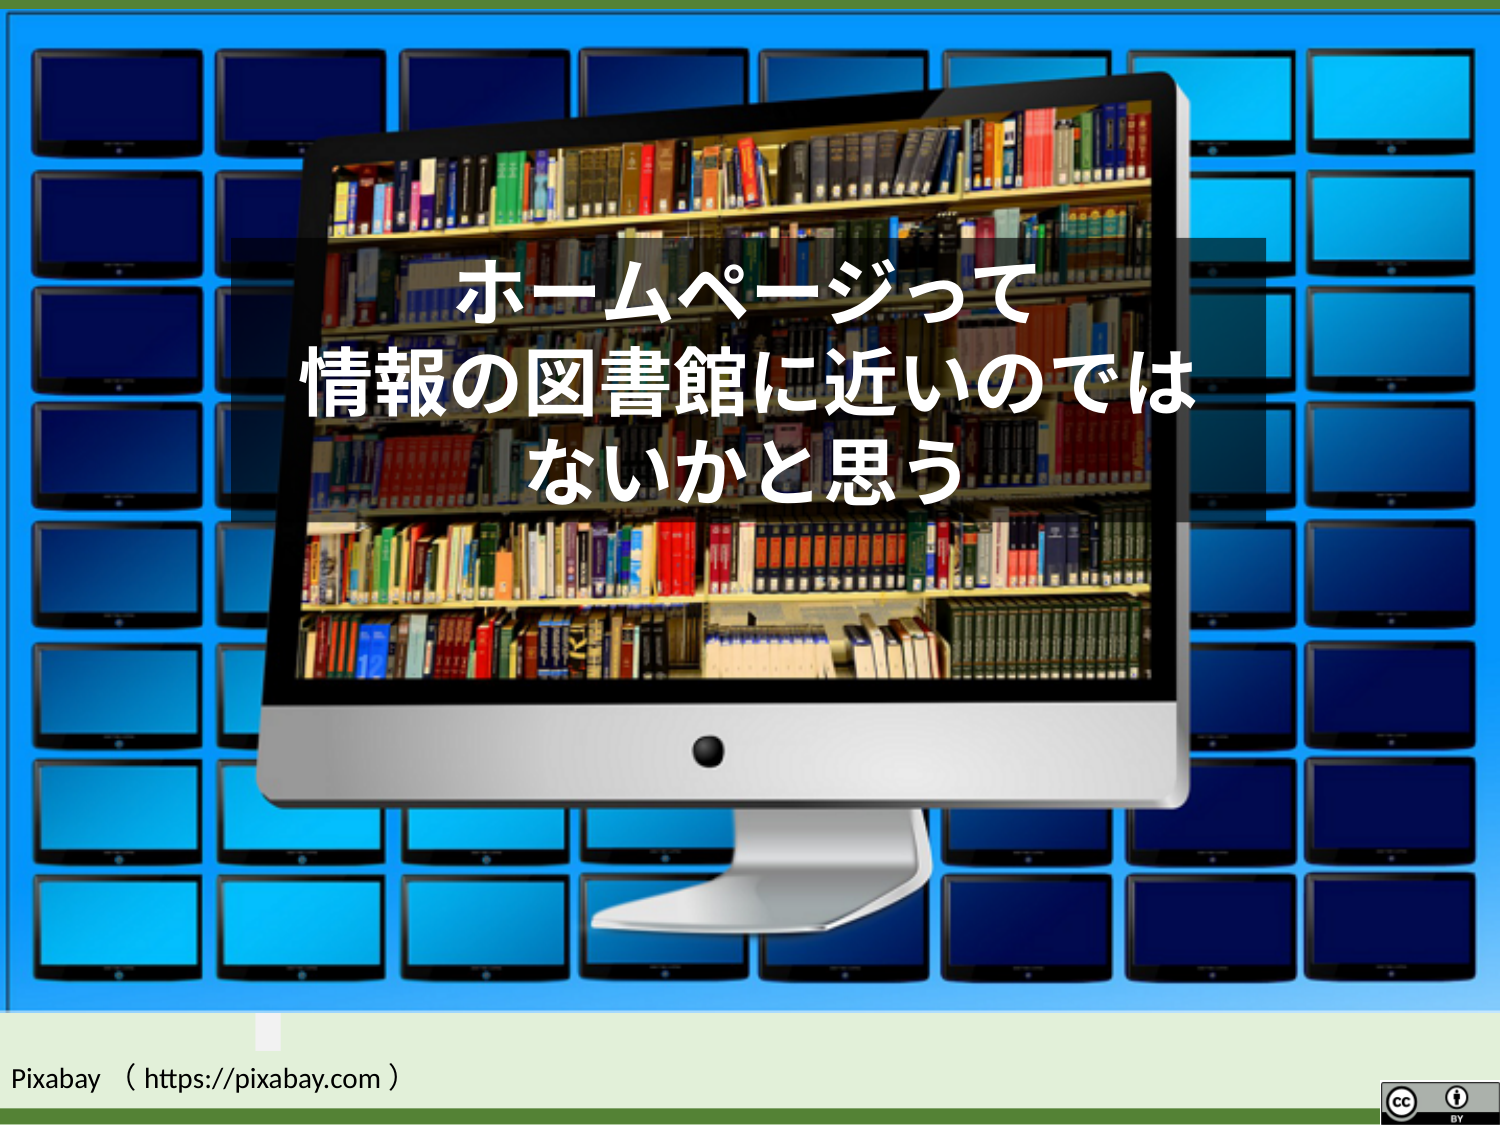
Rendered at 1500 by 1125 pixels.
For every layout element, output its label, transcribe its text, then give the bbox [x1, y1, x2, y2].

picture [1380, 1080, 1500, 1125]
text_box Pixabay（https://pixabay.com） [0, 1051, 751, 1102]
picture [0, 9, 1500, 1013]
